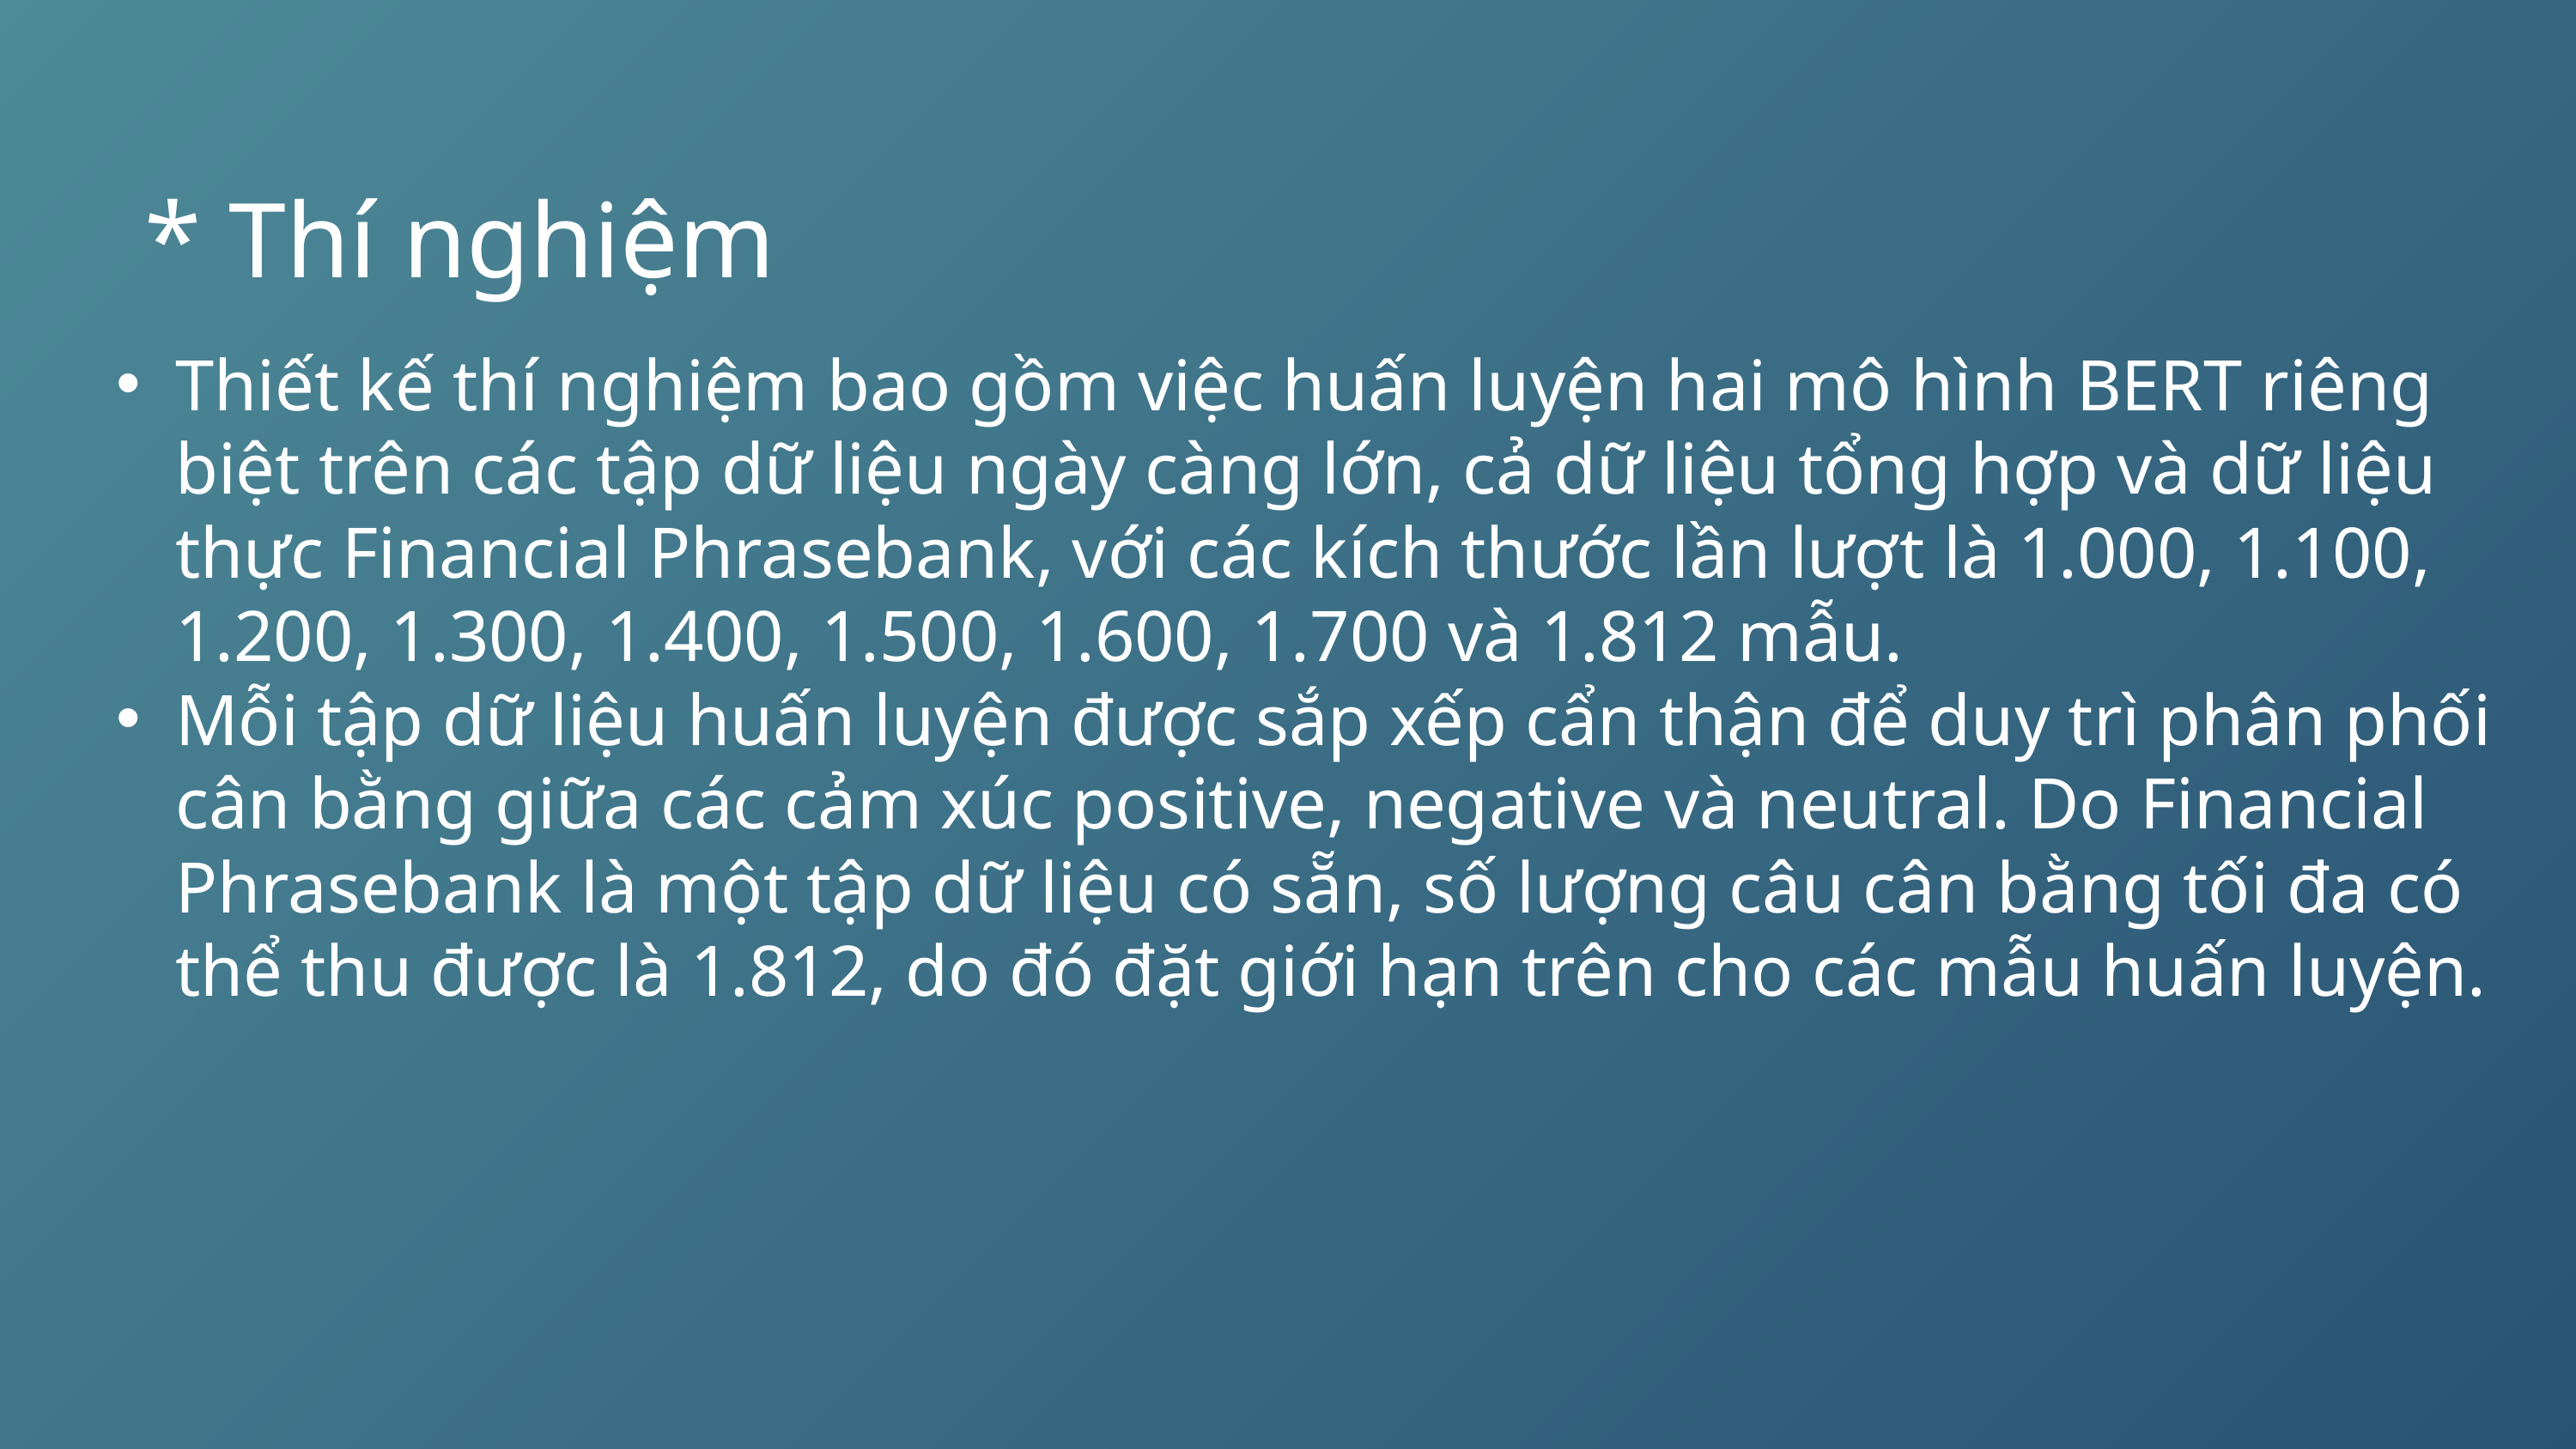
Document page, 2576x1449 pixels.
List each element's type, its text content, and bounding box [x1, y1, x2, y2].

text_box * Thí nghiệm [144, 136, 1087, 299]
text_box Thiết kế thí nghiệm bao gồm việc huấn luyện hai mô hình BERT riêng biệt trên các tập dữ liệu ngày càng lớn, cả dữ liệu tổng hợp và dữ liệu thực Financial Phrasebank, với các kích thước lần lượt là 1.000, 1.100, 1.200, 1.300, 1.400, 1.500, 1.600, 1.700 và 1.812 mẫu. Mỗi tập dữ liệu huấn luyện được sắp xếp cẩn thận để duy trì phân phối cân bằng giữa các cảm xúc positive, negative và neutral. Do Financial Phrasebank là một tập dữ liệu có sẵn, số lượng câu cân bằng tối đa có thể thu được là 1.812, do đó đặt giới hạn trên cho các mẫu huấn luyện. [57, 341, 2519, 1011]
